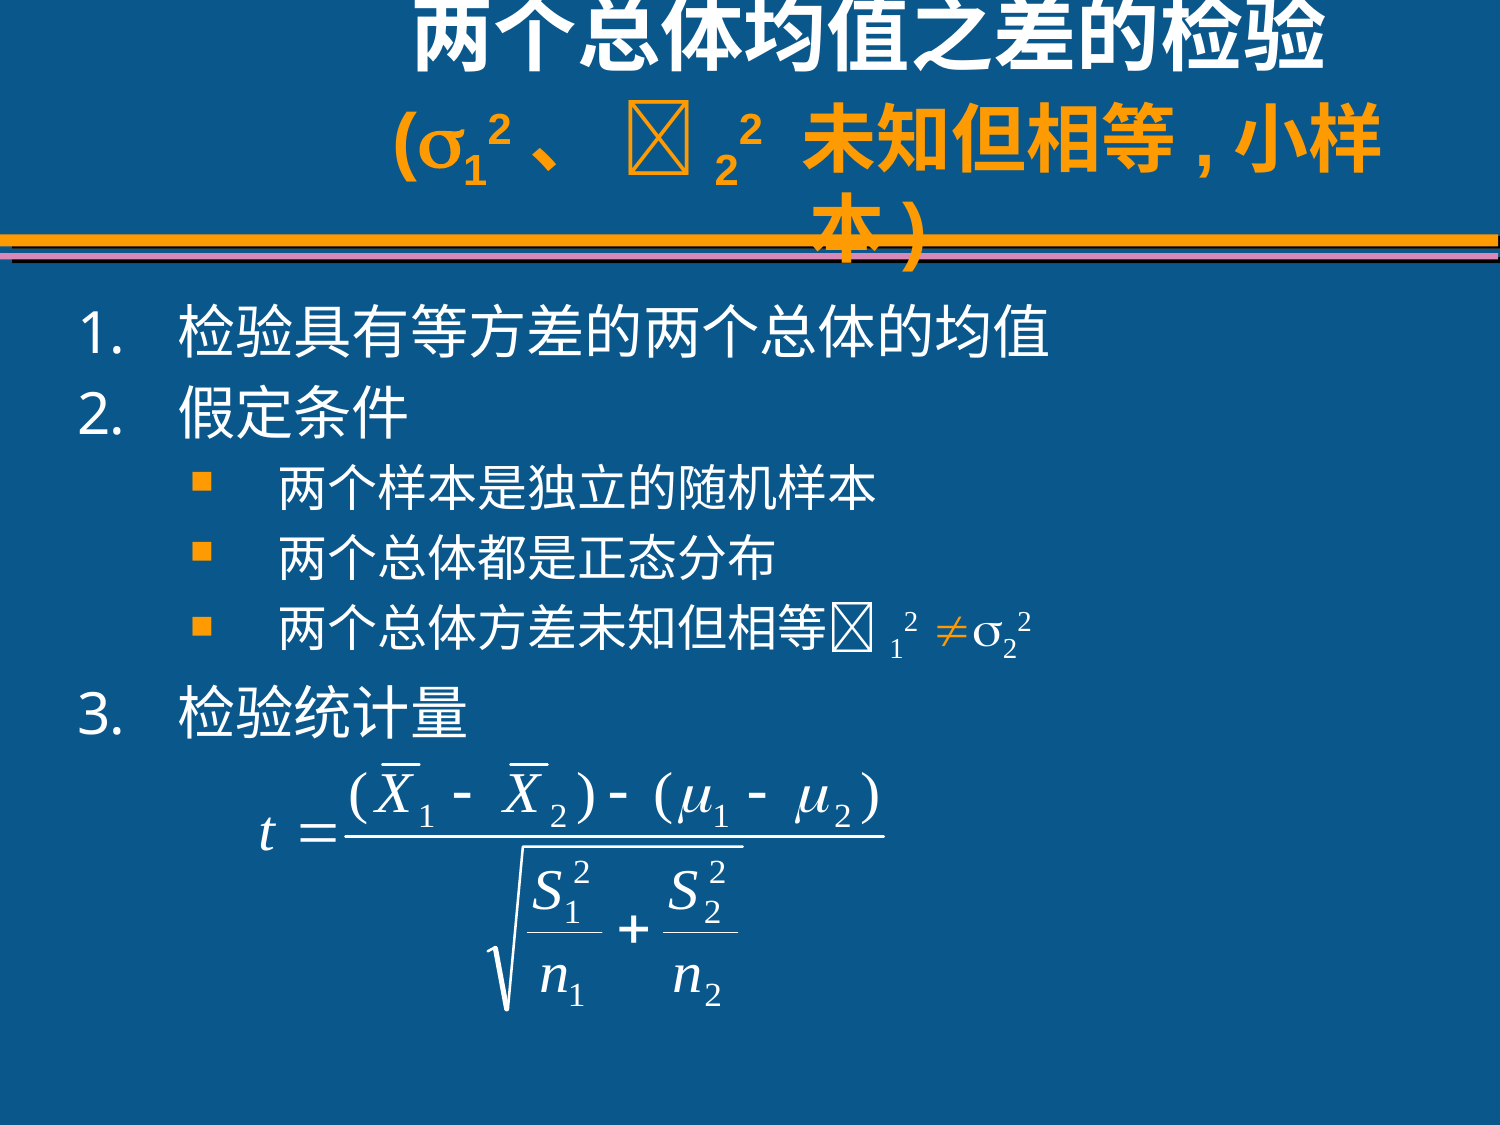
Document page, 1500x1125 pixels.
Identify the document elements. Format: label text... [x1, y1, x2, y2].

title 两个总体均值之差的检验 (12、 22 未知但相等,小样本) [312, 37, 1425, 225]
list 检验具有等方差的两个总体的均值 假定条件 两个样本是独立的随机样本 两个总体都是正态分布 两个总体方差未知但相等12 22 检验统计量 [62, 287, 1454, 1025]
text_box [251, 749, 893, 1022]
